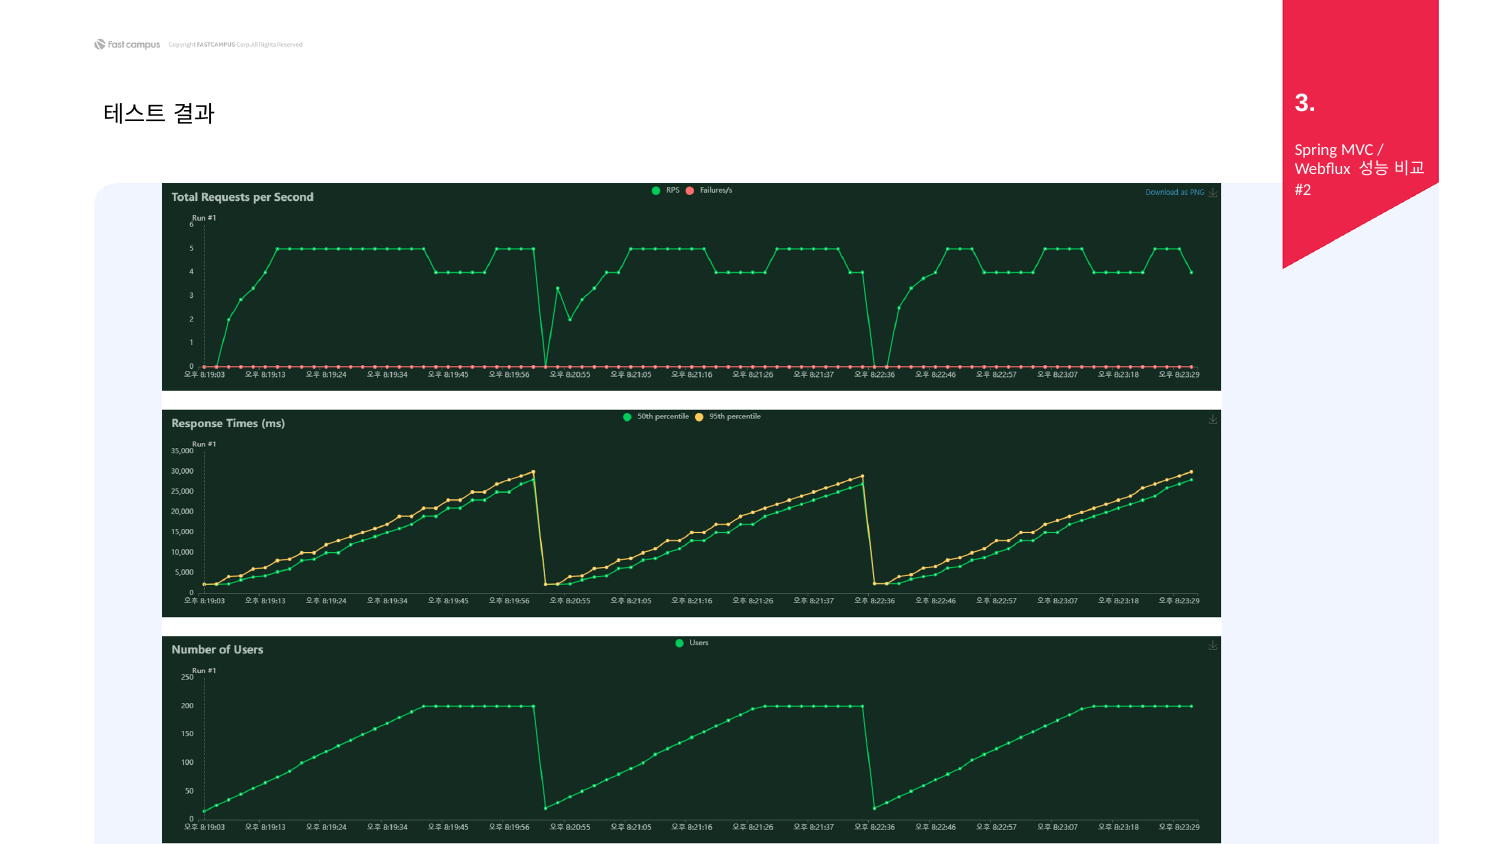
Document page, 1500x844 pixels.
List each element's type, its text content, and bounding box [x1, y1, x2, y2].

title 테스트 결과 [103, 95, 1281, 167]
text_box 3. [1281, 86, 1438, 135]
text_box Spring MVC / Webflux 성능 비교 #2 [1281, 135, 1438, 184]
picture [0, 0, 1500, 844]
